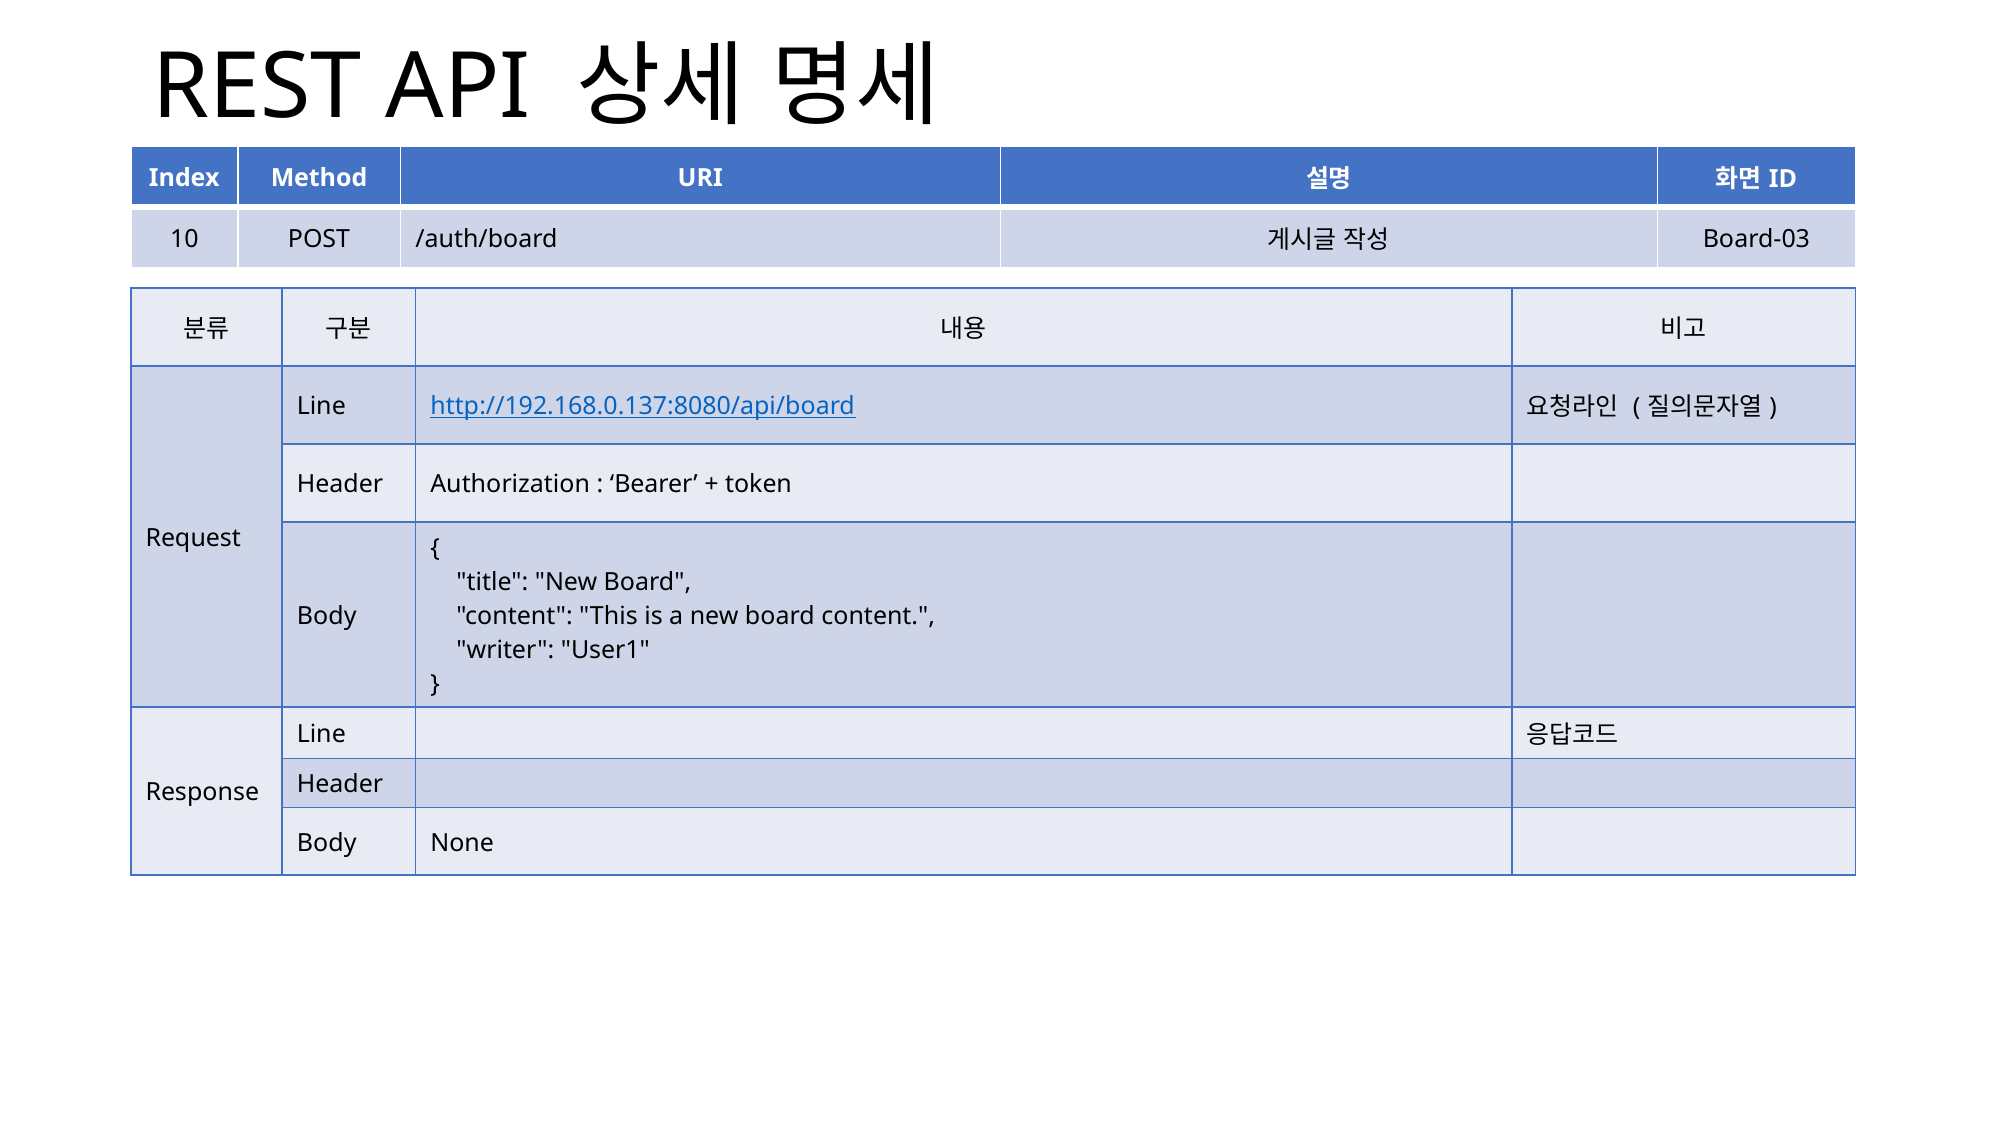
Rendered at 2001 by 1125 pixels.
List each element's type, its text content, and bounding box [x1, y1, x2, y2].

table_header 분류 [132, 289, 281, 365]
table_header Method [239, 147, 400, 204]
table_header Index [132, 147, 237, 204]
table_cell http://192.168.0.137:8080/api/board [416, 367, 1511, 443]
table_cell Board-03 [1658, 210, 1855, 267]
table_cell Line [283, 367, 415, 443]
table_cell Header [283, 759, 415, 807]
table_cell [416, 708, 1511, 758]
table_cell /auth/board [401, 210, 1000, 267]
table_cell Line [283, 708, 415, 758]
table_cell 10 [132, 210, 237, 267]
table_cell { "title": "New Board", "content": "This is a new board content.", "writer": "User1" } [416, 523, 1511, 706]
table_cell [1513, 523, 1855, 706]
table_header 화면ID [1658, 147, 1855, 204]
table_cell [1513, 759, 1855, 807]
table_cell None [416, 808, 1511, 874]
table_cell Body [283, 523, 415, 706]
table_header 비고 [1513, 289, 1855, 365]
table_cell POST [239, 210, 400, 267]
table_header 설명 [1001, 147, 1657, 204]
table_cell [1513, 445, 1855, 521]
table_cell [1513, 808, 1855, 874]
table_cell [416, 759, 1511, 807]
table_cell 요청라인 (질의문자열) [1513, 367, 1855, 443]
table_header 내용 [416, 289, 1511, 365]
table_cell Request [132, 367, 281, 706]
table_cell 게시글 작성 [1001, 210, 1657, 267]
table_header 구분 [283, 289, 415, 365]
table_header URI [401, 147, 1000, 204]
table_cell Header [283, 445, 415, 521]
title REST API 상세 명세 [137, 0, 1863, 197]
table_cell Response [132, 708, 281, 874]
table_cell 응답코드 [1513, 708, 1855, 758]
table_cell Body [283, 808, 415, 874]
table_cell Authorization : ‘Bearer’ + token [416, 445, 1511, 521]
